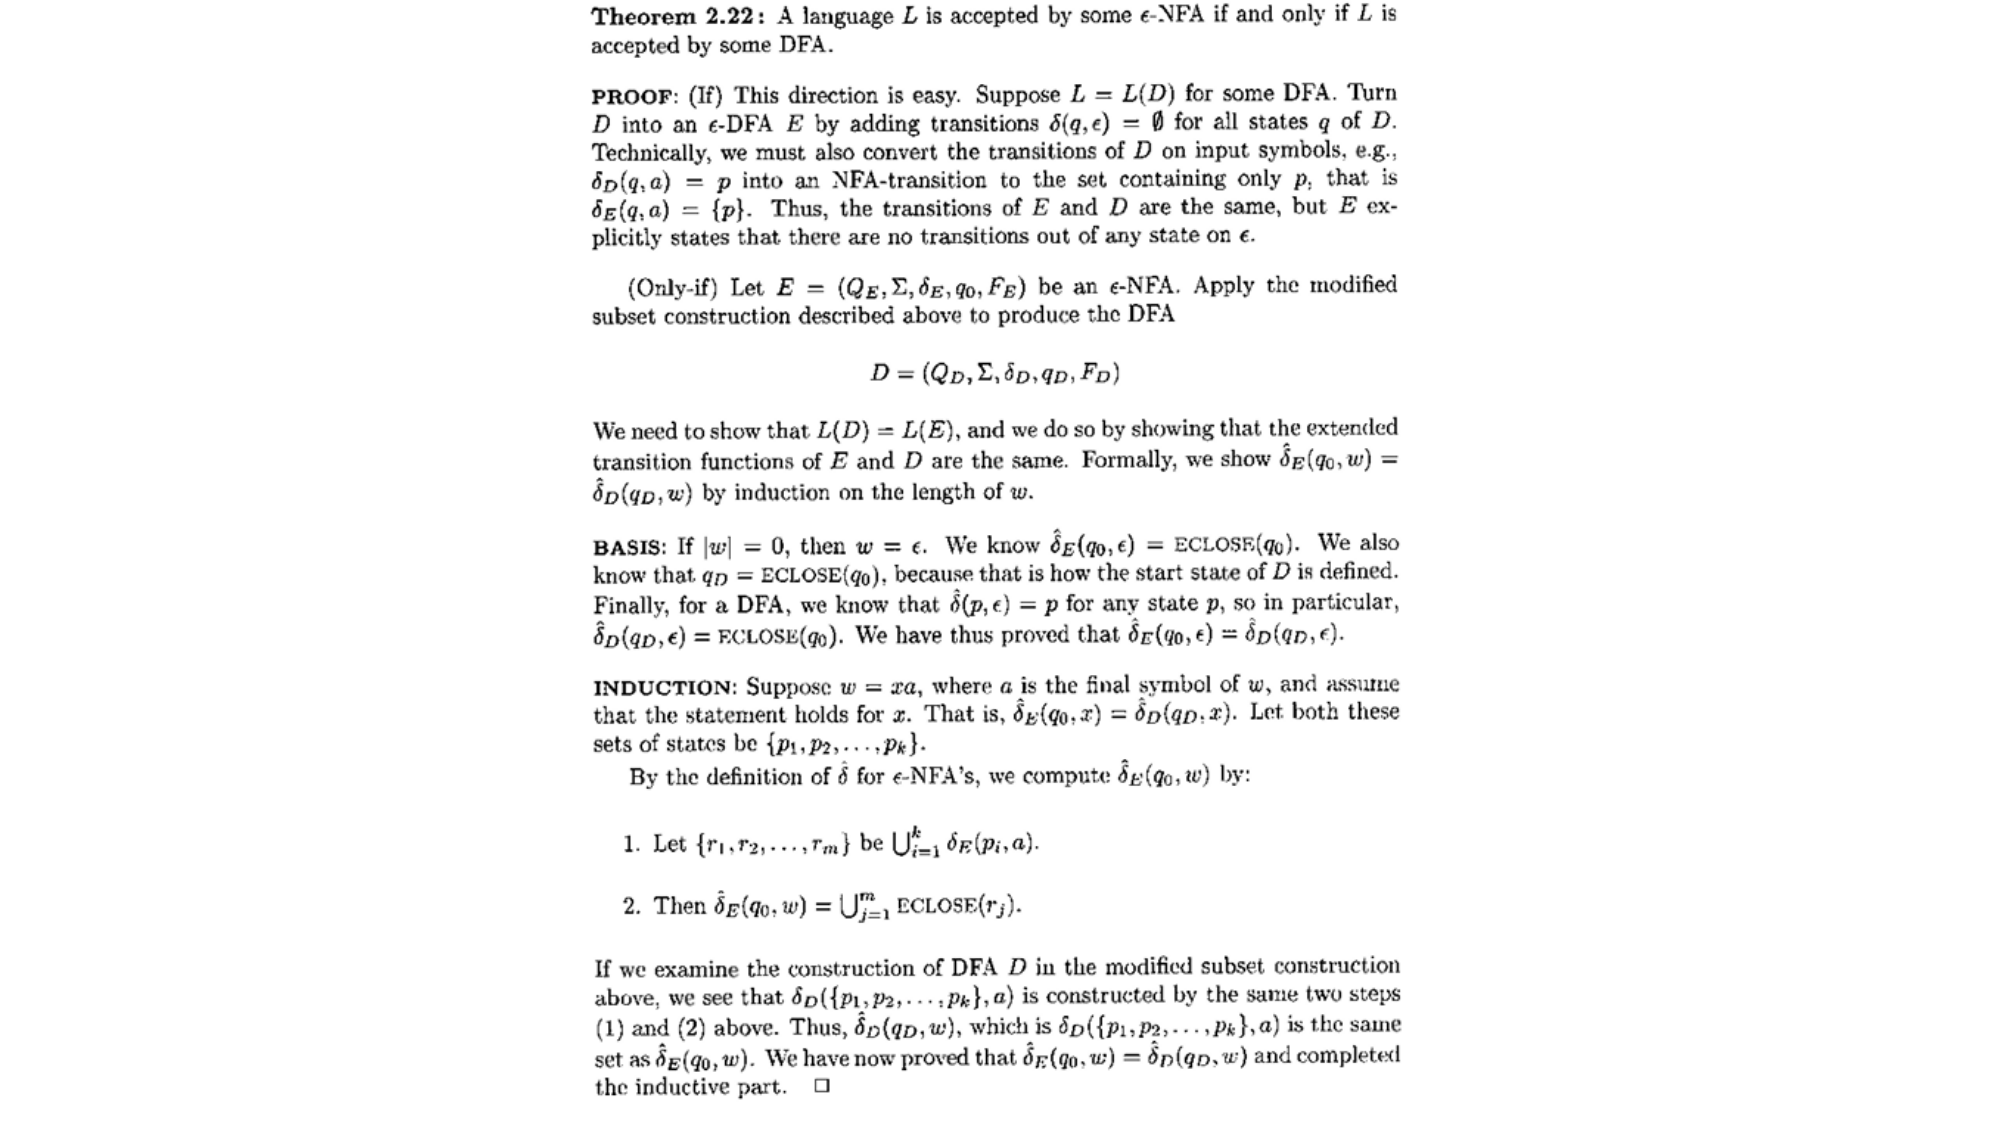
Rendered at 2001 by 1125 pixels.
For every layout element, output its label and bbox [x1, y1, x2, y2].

picture [582, 0, 1418, 1125]
